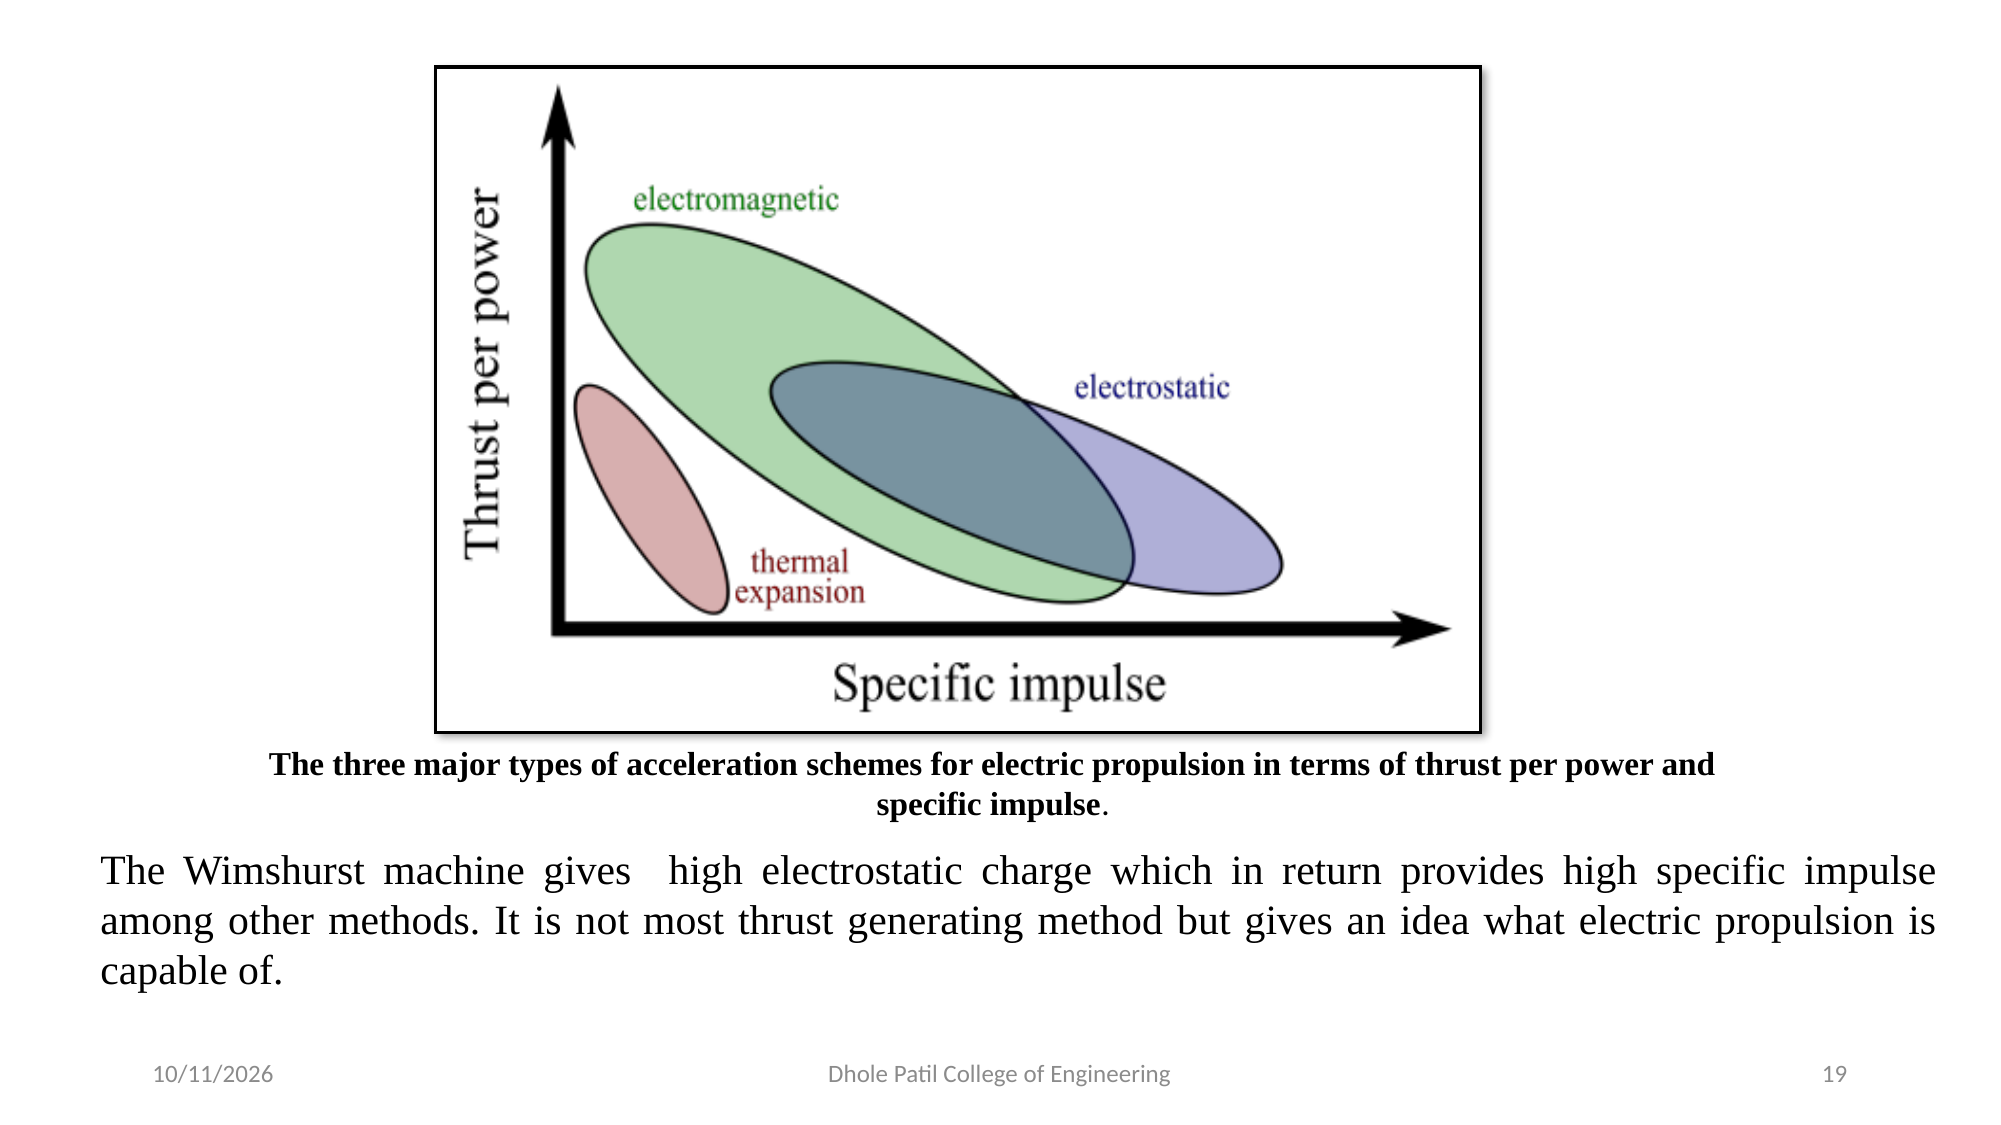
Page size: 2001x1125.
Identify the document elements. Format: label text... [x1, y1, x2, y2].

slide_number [137, 1042, 588, 1103]
picture [437, 68, 1479, 731]
footer Dhole Patil College of Engineering [662, 1042, 1338, 1103]
slide_number 19 [1412, 1042, 1863, 1103]
text_box The three major types of acceleration schemes for electric propulsion in terms of thrust per power and specific impulse. [201, 734, 1785, 830]
text_box The Wimshurst machine gives high electrostatic charge which in return provides high specific impulse among other methods. It is not most thrust generating method but gives an idea what electric propulsion is capable of. [85, 835, 1953, 1001]
